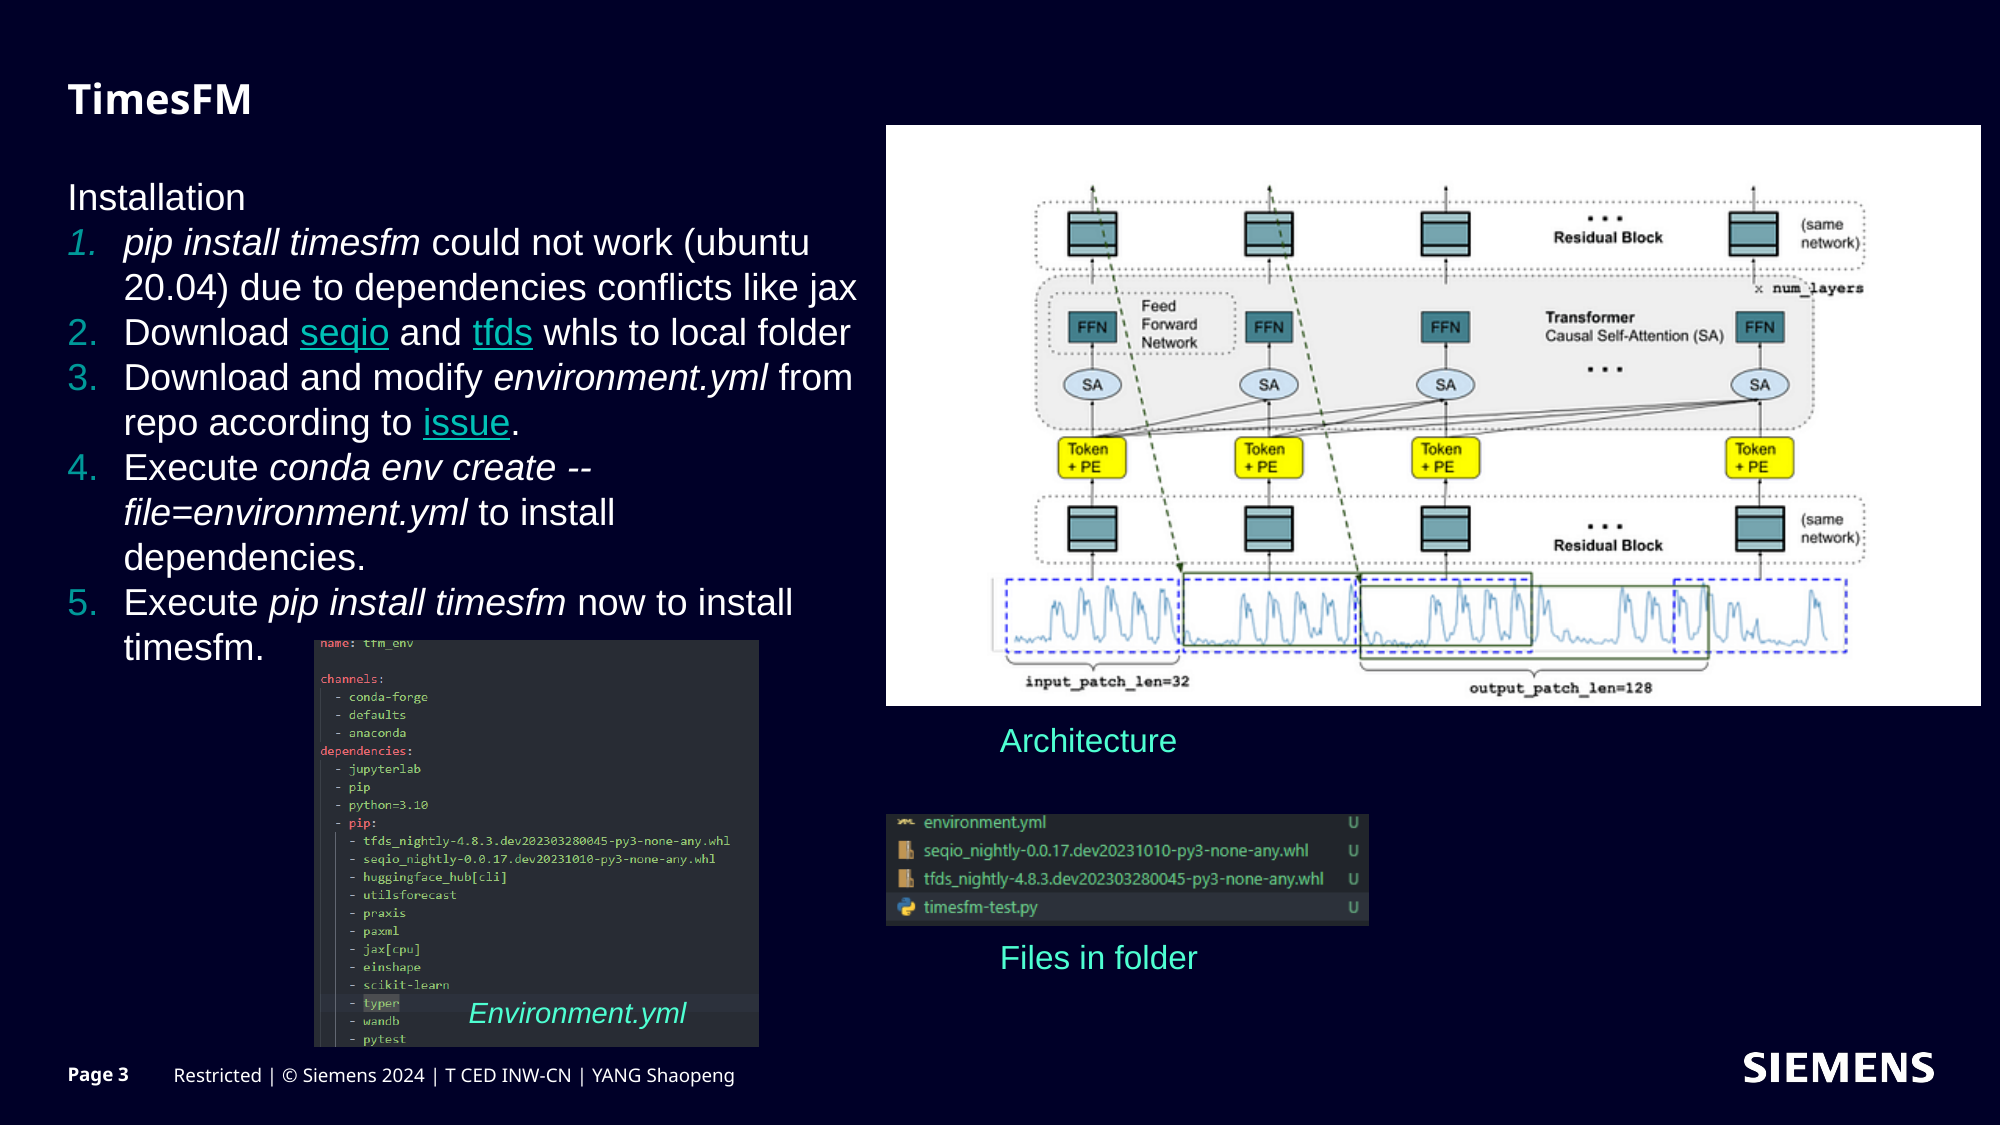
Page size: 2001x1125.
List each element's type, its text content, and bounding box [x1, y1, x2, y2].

picture [886, 814, 1369, 926]
picture [886, 125, 1981, 706]
text_box Installation pip install timesfm could not work (ubuntu 20.04) due to dependencies conflicts like jax Download seqio and tfds whls to local folder Download and modify environment.yml from repo according to issue. Execute conda env create --file=environment.yml to install dependencies. Execute pip install timesfm now to install timesfm. [67, 172, 862, 759]
picture [1744, 1052, 1934, 1083]
title TimesFM [67, 78, 1686, 173]
text_box Architecture [999, 719, 1354, 760]
slide_number Page 3 [67, 1035, 174, 1125]
text_box Files in folder [999, 936, 1354, 977]
footer Restricted | © Siemens 2024 | T CED INW-CN | YANG Shaopeng [174, 1035, 1686, 1125]
picture [314, 640, 759, 1047]
